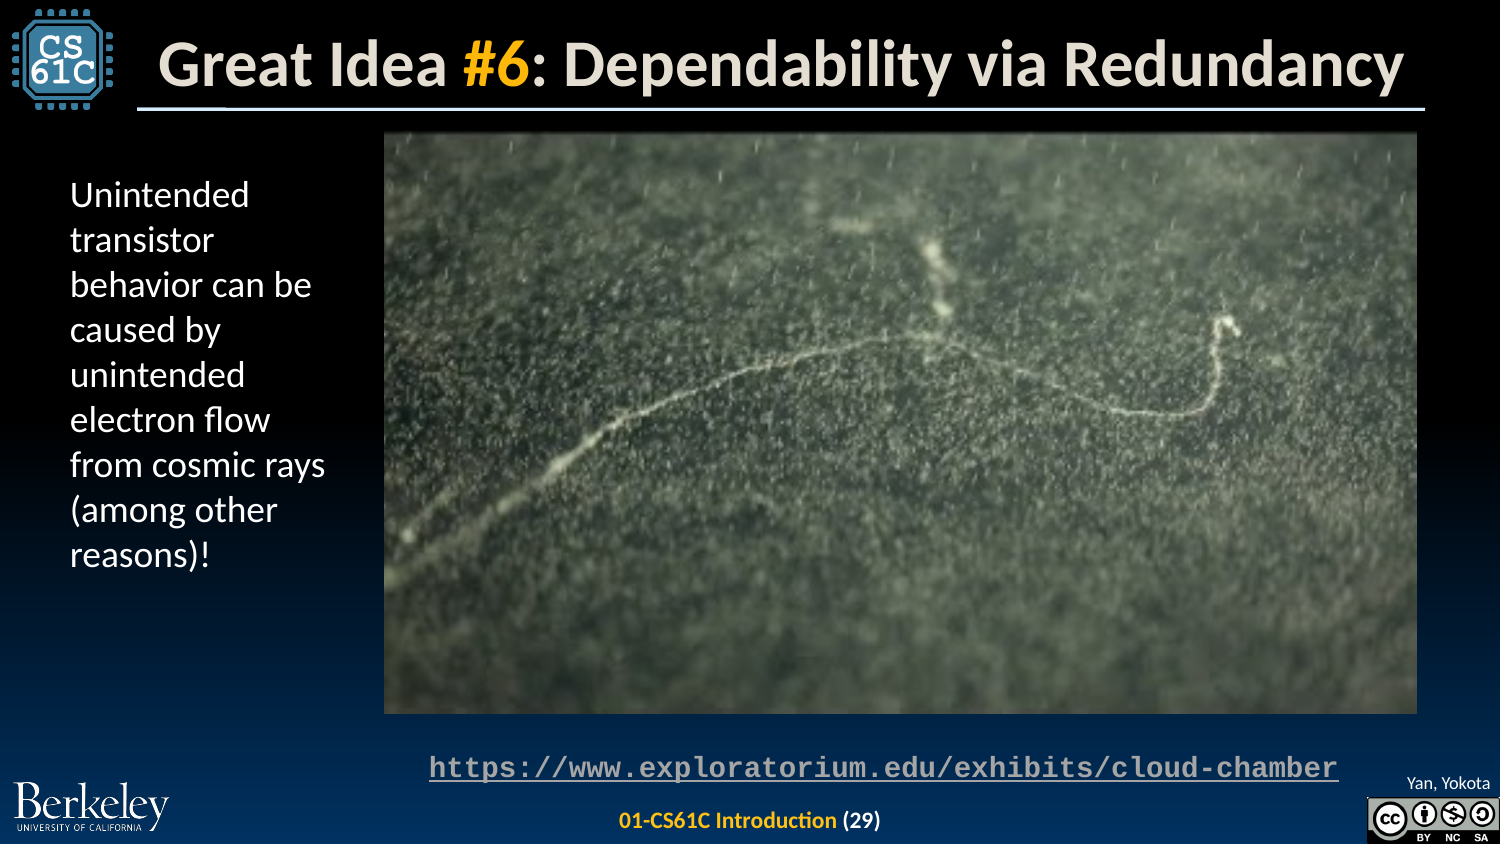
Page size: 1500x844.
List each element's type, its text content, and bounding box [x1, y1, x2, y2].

picture [1367, 797, 1500, 844]
text_box https://www.exploratorium.edu/exhibits/cloud-chamber [399, 740, 1368, 791]
text_box Unintended transistor behavior can be caused by unintended electron flow from cosmic rays (among other reasons)! [54, 153, 358, 591]
title Great Idea #6: Dependability via Redundancy [137, 9, 1430, 104]
picture [384, 130, 1417, 714]
picture [12, 9, 113, 110]
picture [13, 782, 169, 831]
